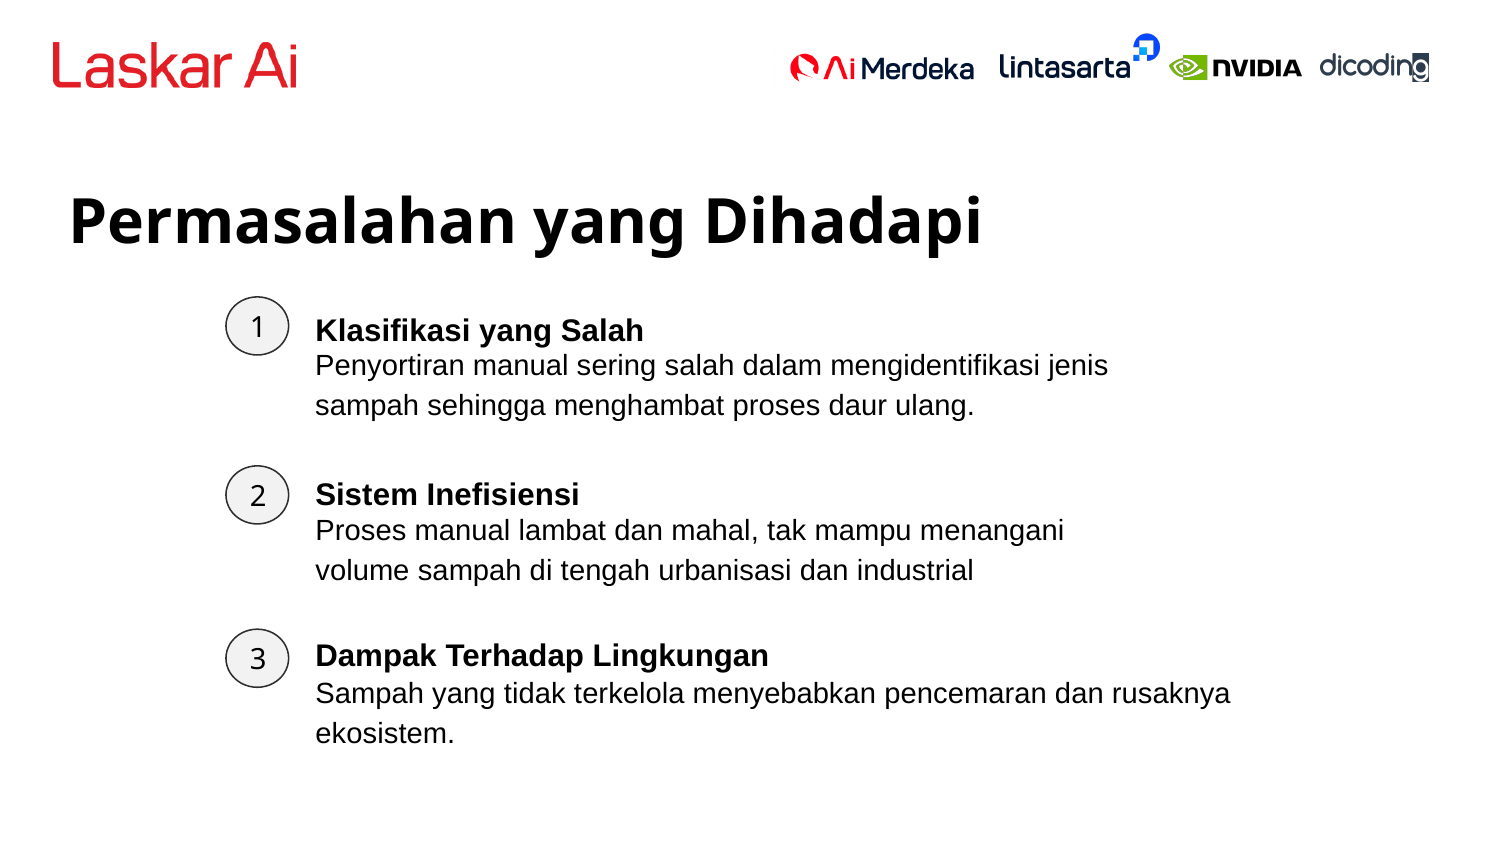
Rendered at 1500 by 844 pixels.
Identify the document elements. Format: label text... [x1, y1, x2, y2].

text_box Penyortiran manual sering salah dalam mengidentifikasi jenis sampah sehingga menghambat proses daur ulang. [300, 325, 1170, 402]
text_box Sampah yang tidak terkelola menyebabkan pencemaran dan rusaknya ekosistem. [300, 654, 1287, 730]
title Permasalahan yang Dihadapi [53, 149, 1308, 297]
text_box 3 [225, 629, 289, 688]
picture [999, 26, 1160, 98]
text_box Dampak Terhadap Lingkungan [300, 629, 1028, 678]
text_box Klasifikasi yang Salah [300, 301, 686, 325]
text_box Proses manual lambat dan mahal, tak mampu menangani volume sampah di tengah urbanisasi dan industrial [300, 491, 1127, 567]
text_box Sistem Inefisiensi [300, 466, 837, 515]
picture [1168, 1, 1302, 135]
picture [53, 42, 296, 88]
text_box 1 [225, 296, 289, 355]
text_box 2 [225, 465, 289, 524]
picture [772, 47, 991, 88]
picture [1319, 53, 1429, 82]
